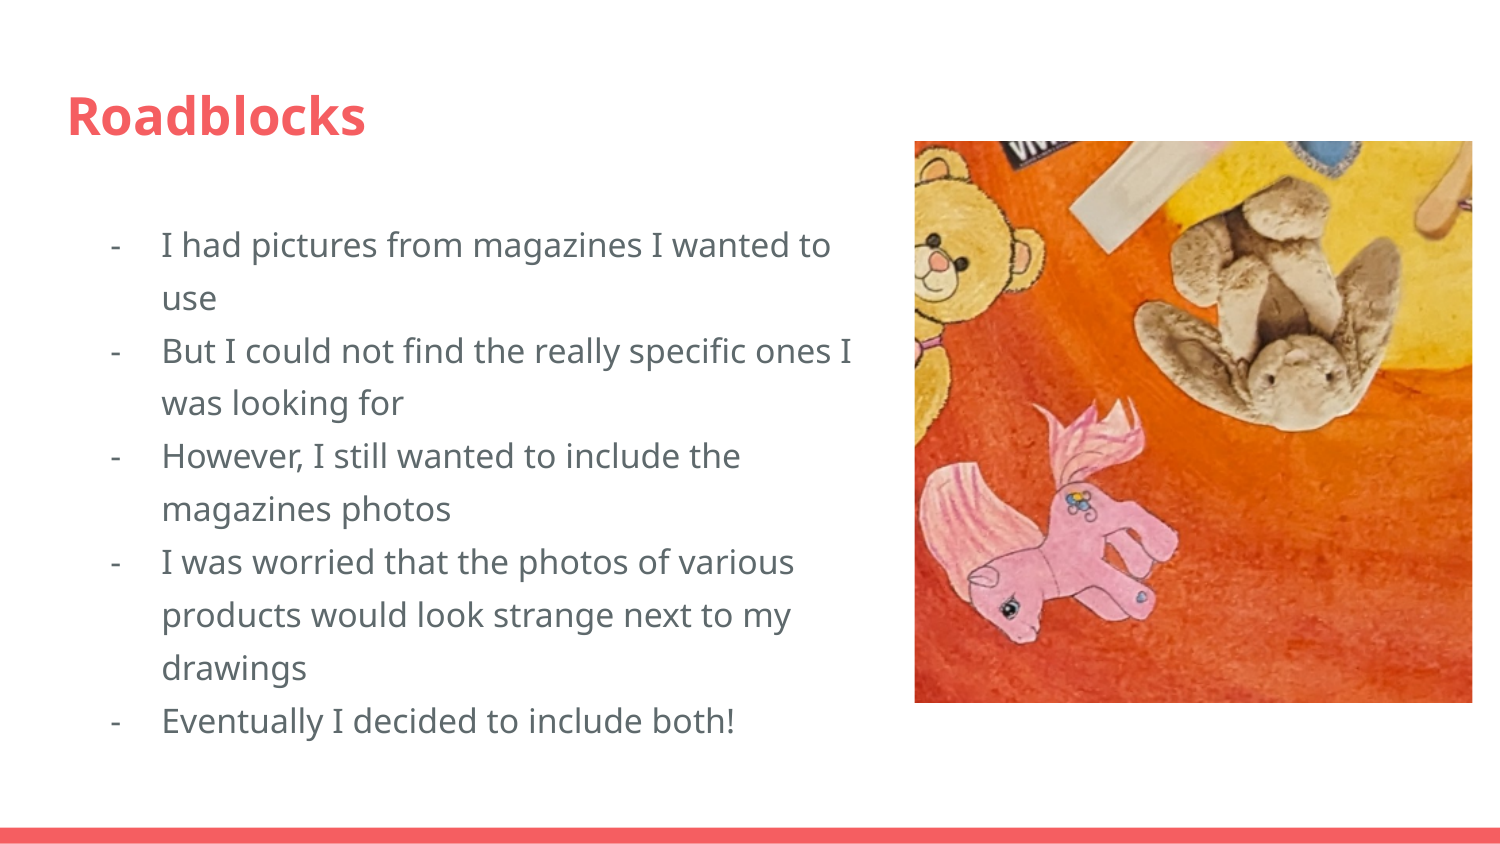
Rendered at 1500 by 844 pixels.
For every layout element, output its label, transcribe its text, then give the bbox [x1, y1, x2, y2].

list I had pictures from magazines I wanted to use But I could not find the really specific ones I was looking for However, I still wanted to include the magazines photos I was worried that the photos of various products would look strange next to my drawings Eventually I decided to include both! [78, 199, 894, 760]
picture [914, 141, 1473, 703]
title Roadblocks [51, 64, 1449, 167]
